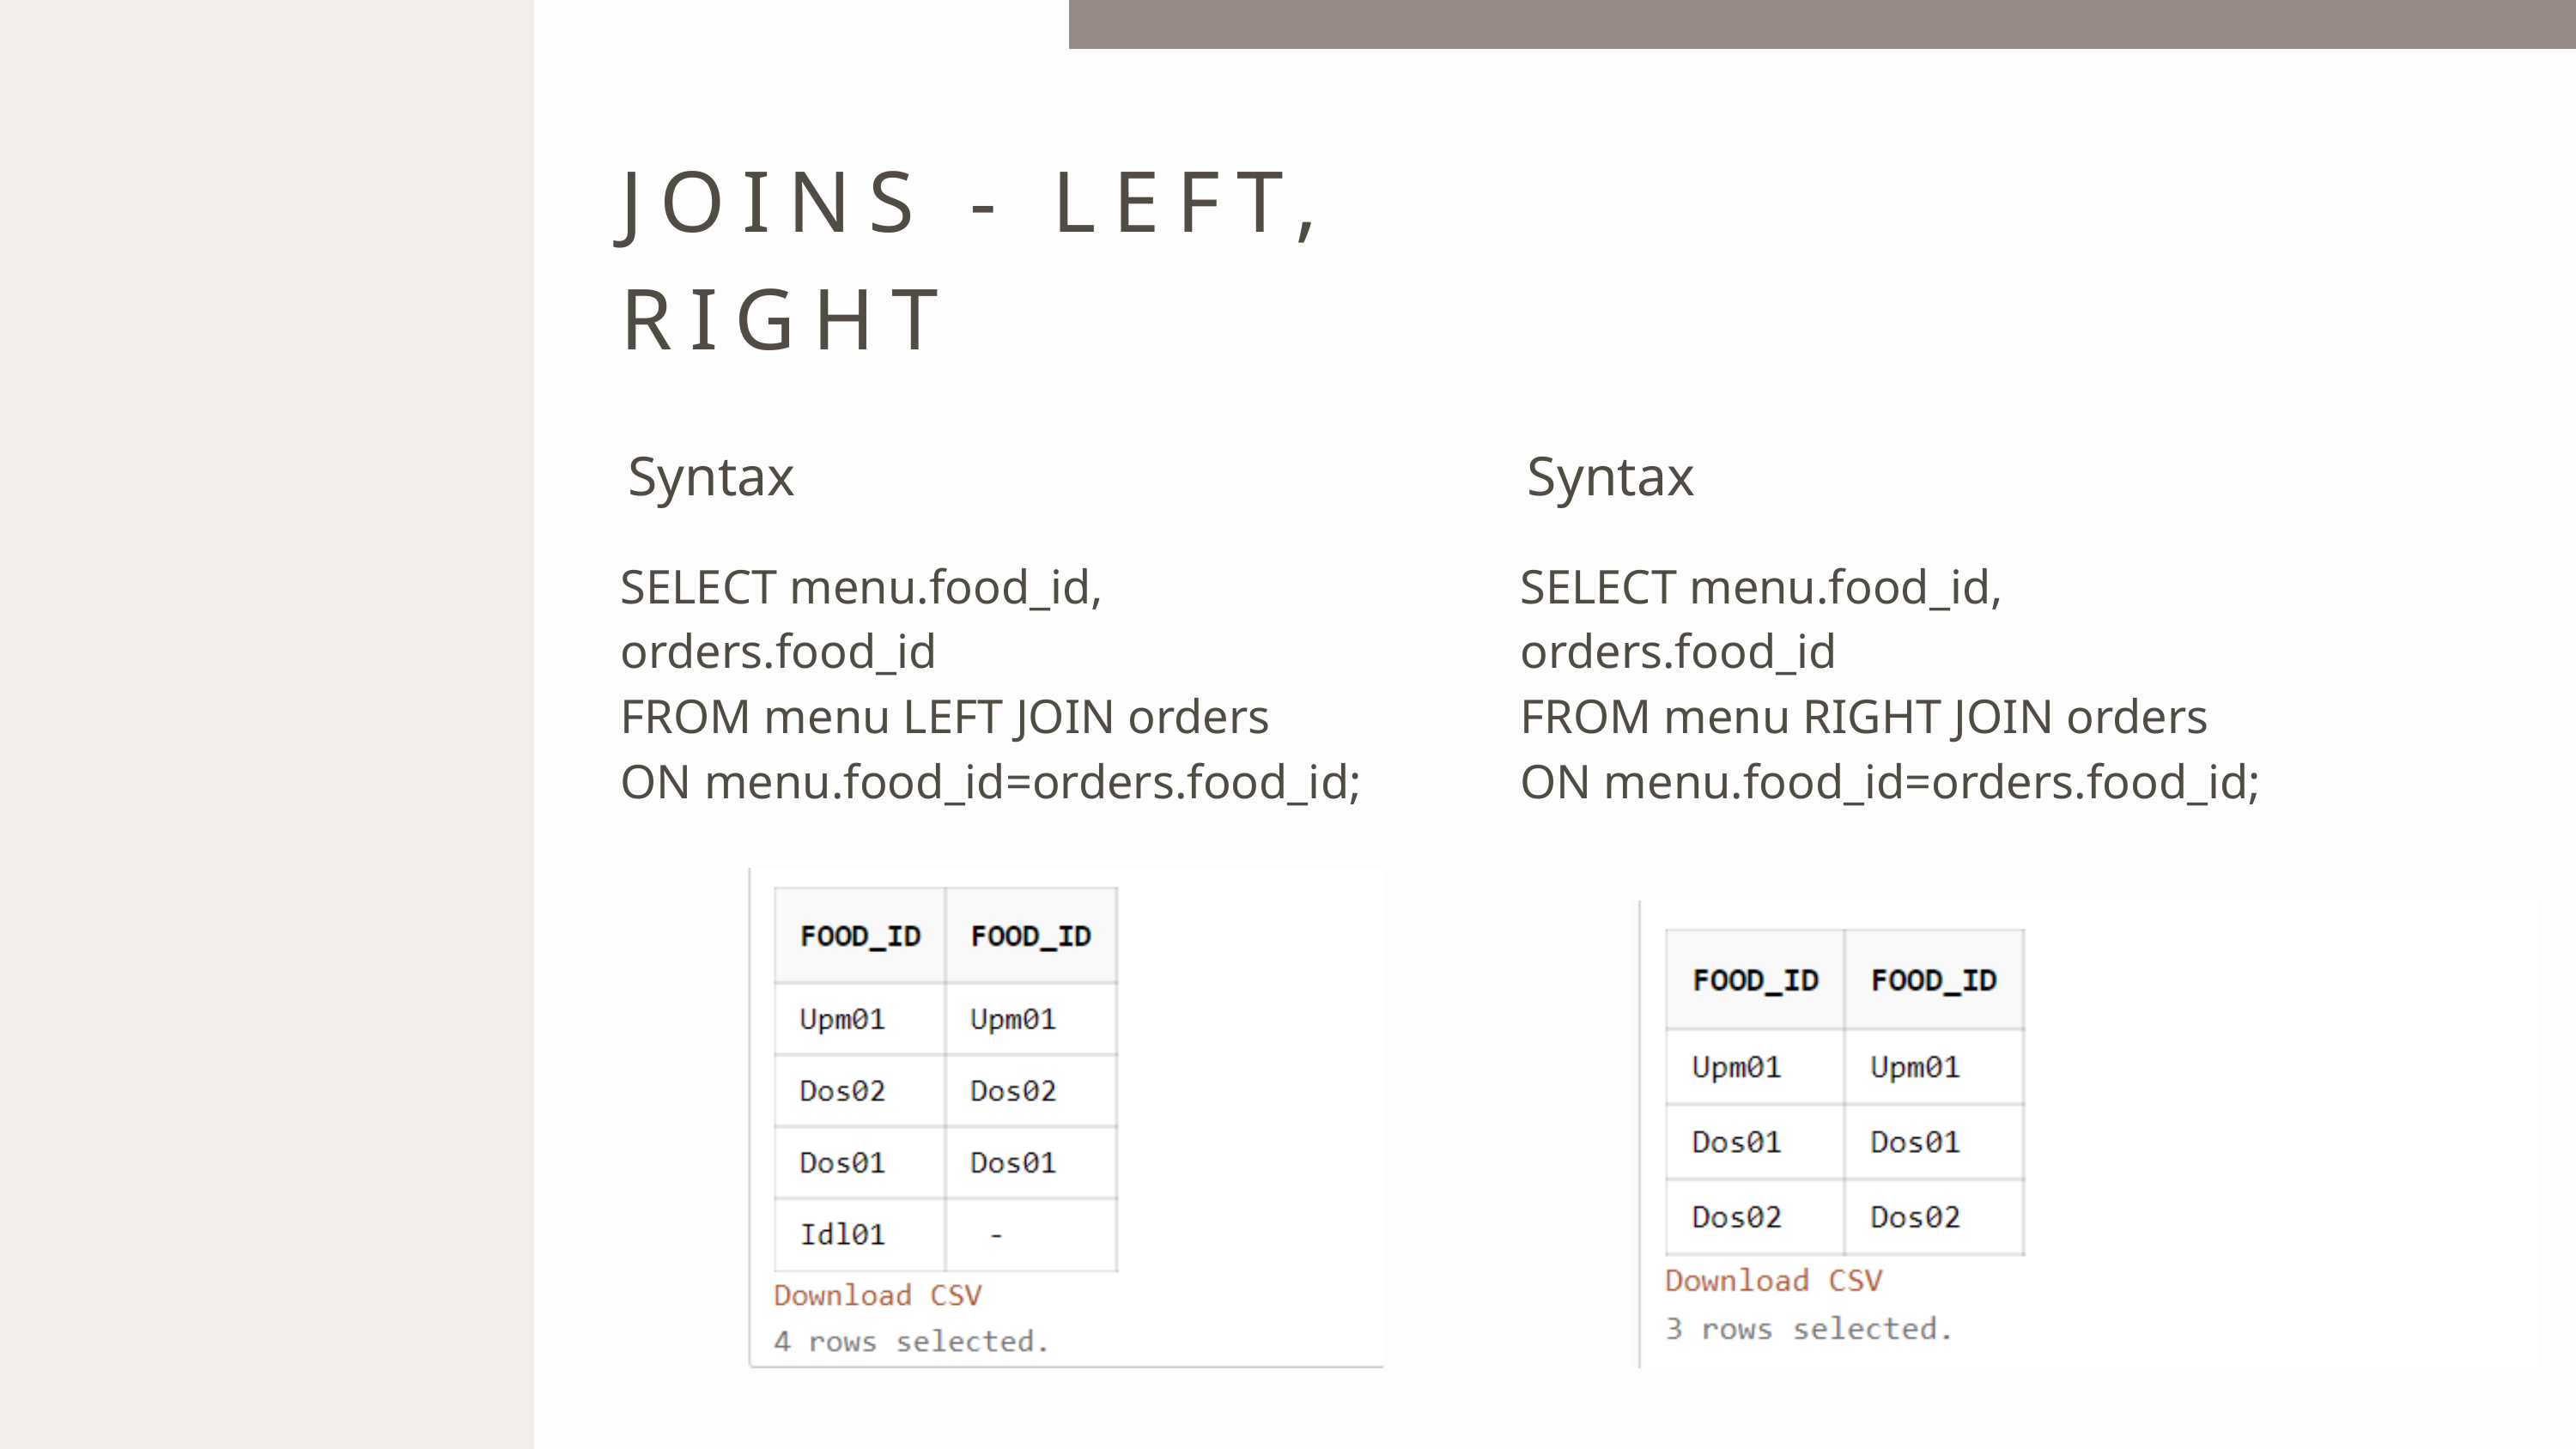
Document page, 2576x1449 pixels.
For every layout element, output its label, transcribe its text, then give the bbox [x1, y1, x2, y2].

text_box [1068, 0, 2576, 49]
text_box SELECT menu.food_id, orders.food_id FROM menu LEFT JOIN orders ON menu.food_id=orders.food_id; [620, 548, 1376, 874]
text_box JOINS - LEFT, RIGHT [620, 131, 1666, 367]
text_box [747, 868, 1384, 1368]
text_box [1631, 900, 2540, 1368]
text_box Syntax [1528, 431, 1831, 507]
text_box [0, 0, 535, 1449]
text_box Syntax [628, 431, 931, 507]
text_box SELECT menu.food_id, orders.food_id FROM menu RIGHT JOIN orders ON menu.food_id=orders.food_id; [1520, 548, 2275, 874]
